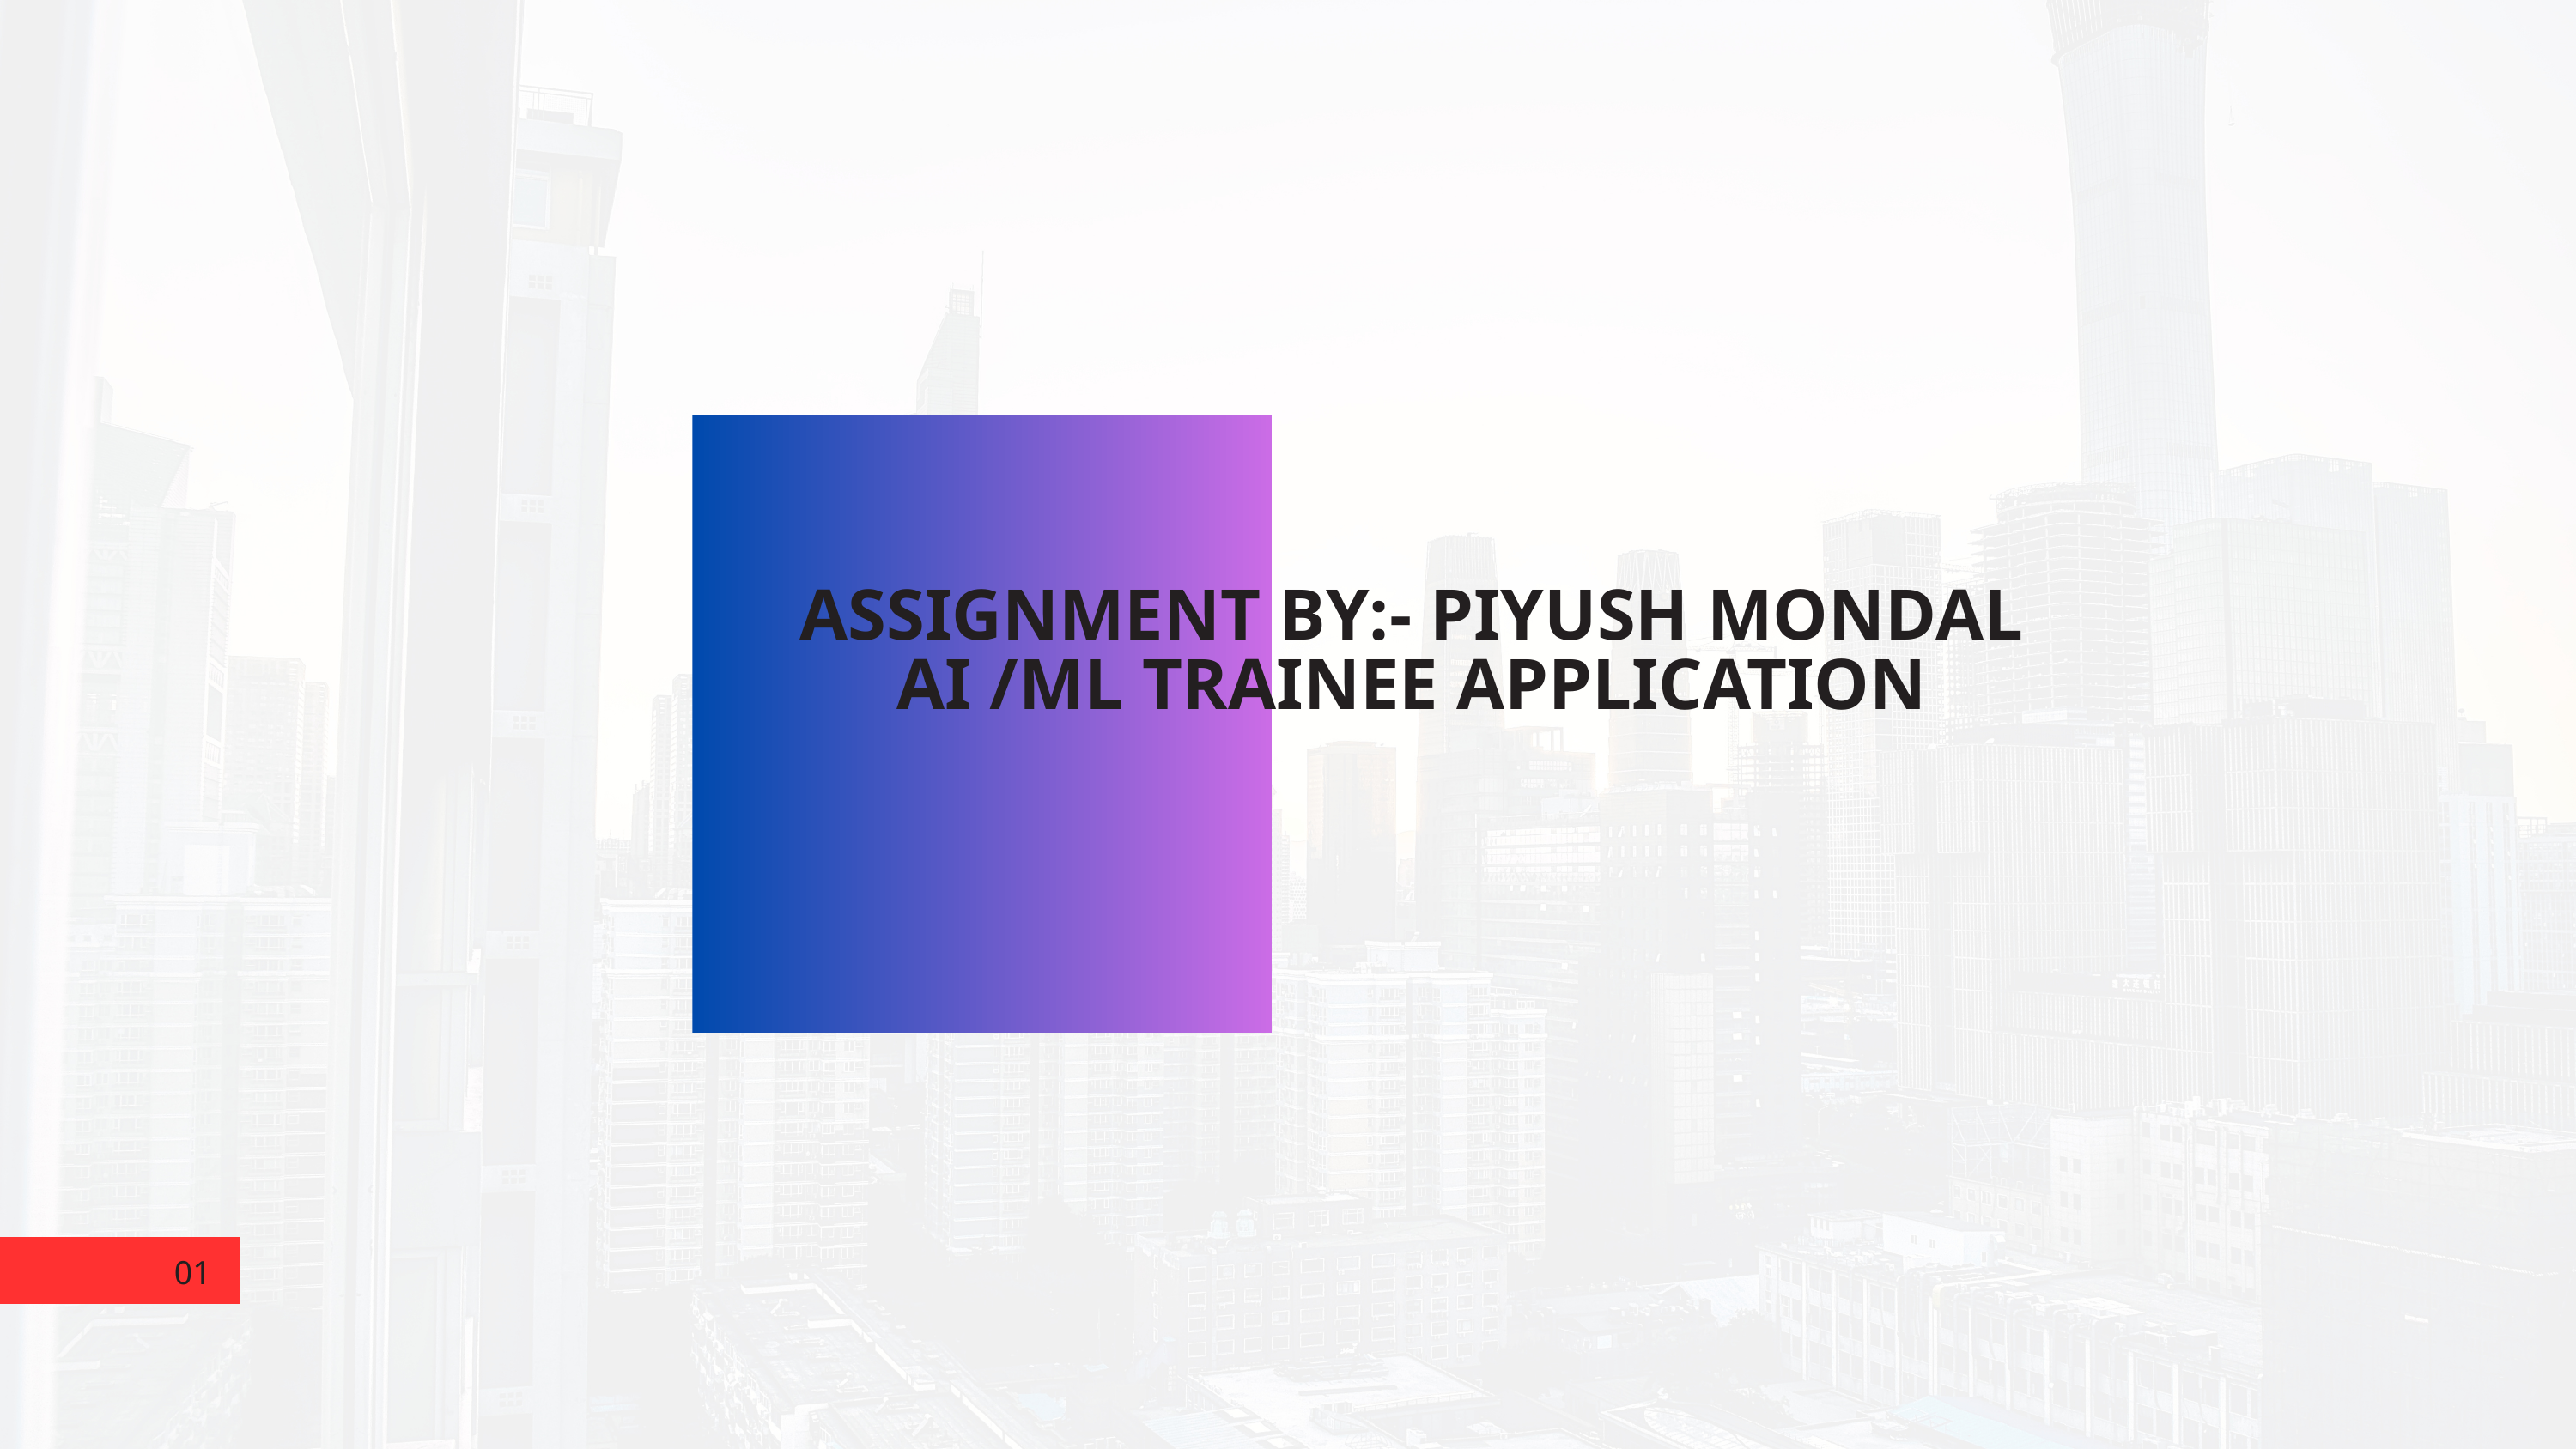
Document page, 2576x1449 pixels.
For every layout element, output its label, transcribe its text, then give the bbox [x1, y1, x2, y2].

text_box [692, 415, 1273, 1034]
text_box ASSIGNMENT BY:- PIYUSH MONDAL AI /ML TRAINEE APPLICATION [1276, 584, 2034, 724]
text_box [0, 0, 2576, 1449]
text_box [0, 1236, 240, 1304]
